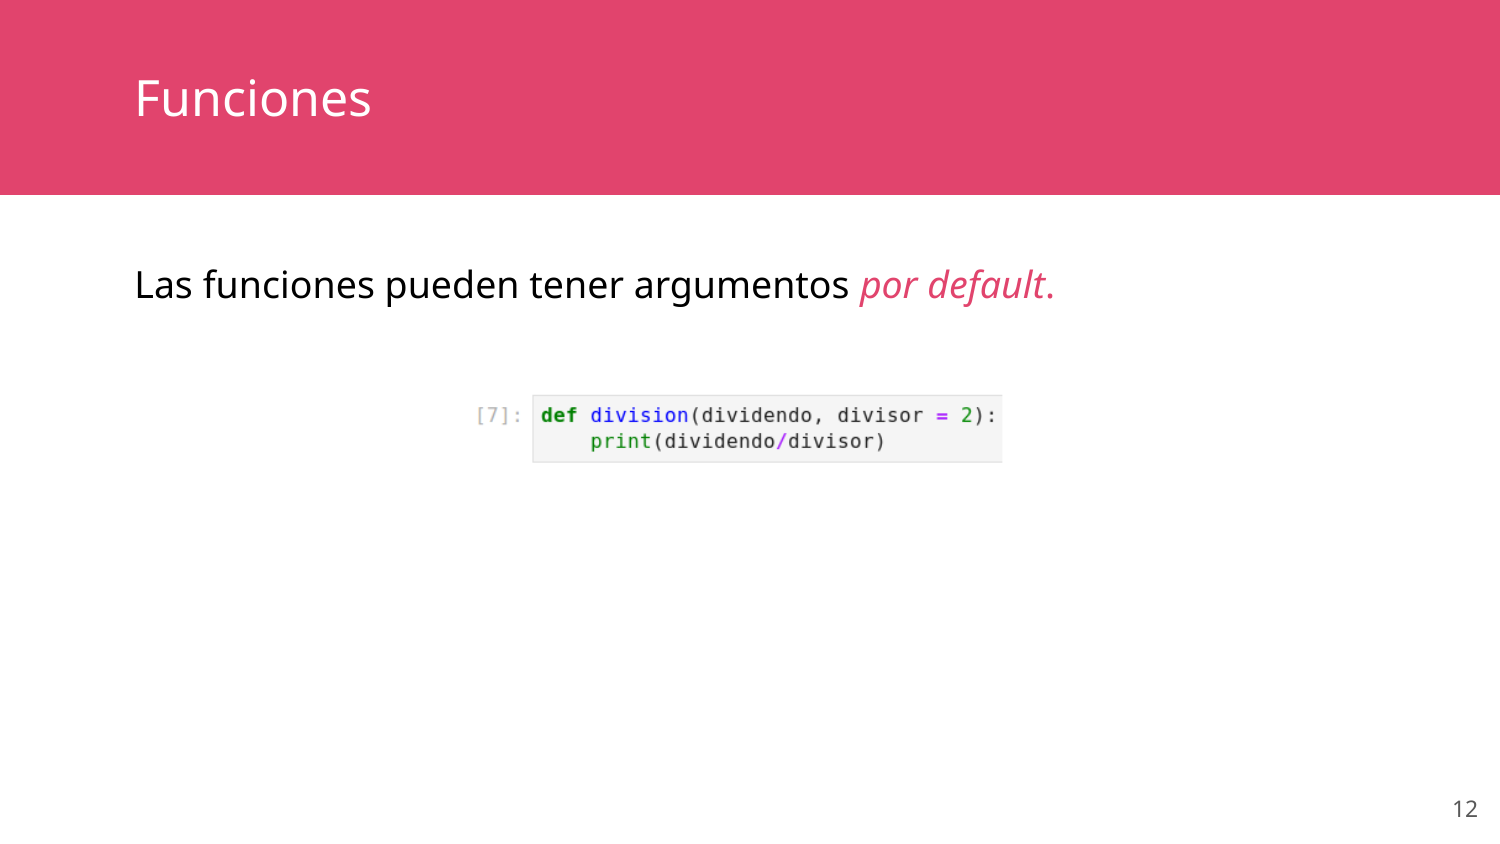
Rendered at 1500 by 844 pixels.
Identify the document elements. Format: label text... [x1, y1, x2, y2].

title Funciones [119, 27, 1401, 165]
slide_number ‹#› [1403, 779, 1494, 844]
text_box Las funciones pueden tener argumentos por default. [119, 245, 1439, 311]
picture [472, 390, 1003, 469]
